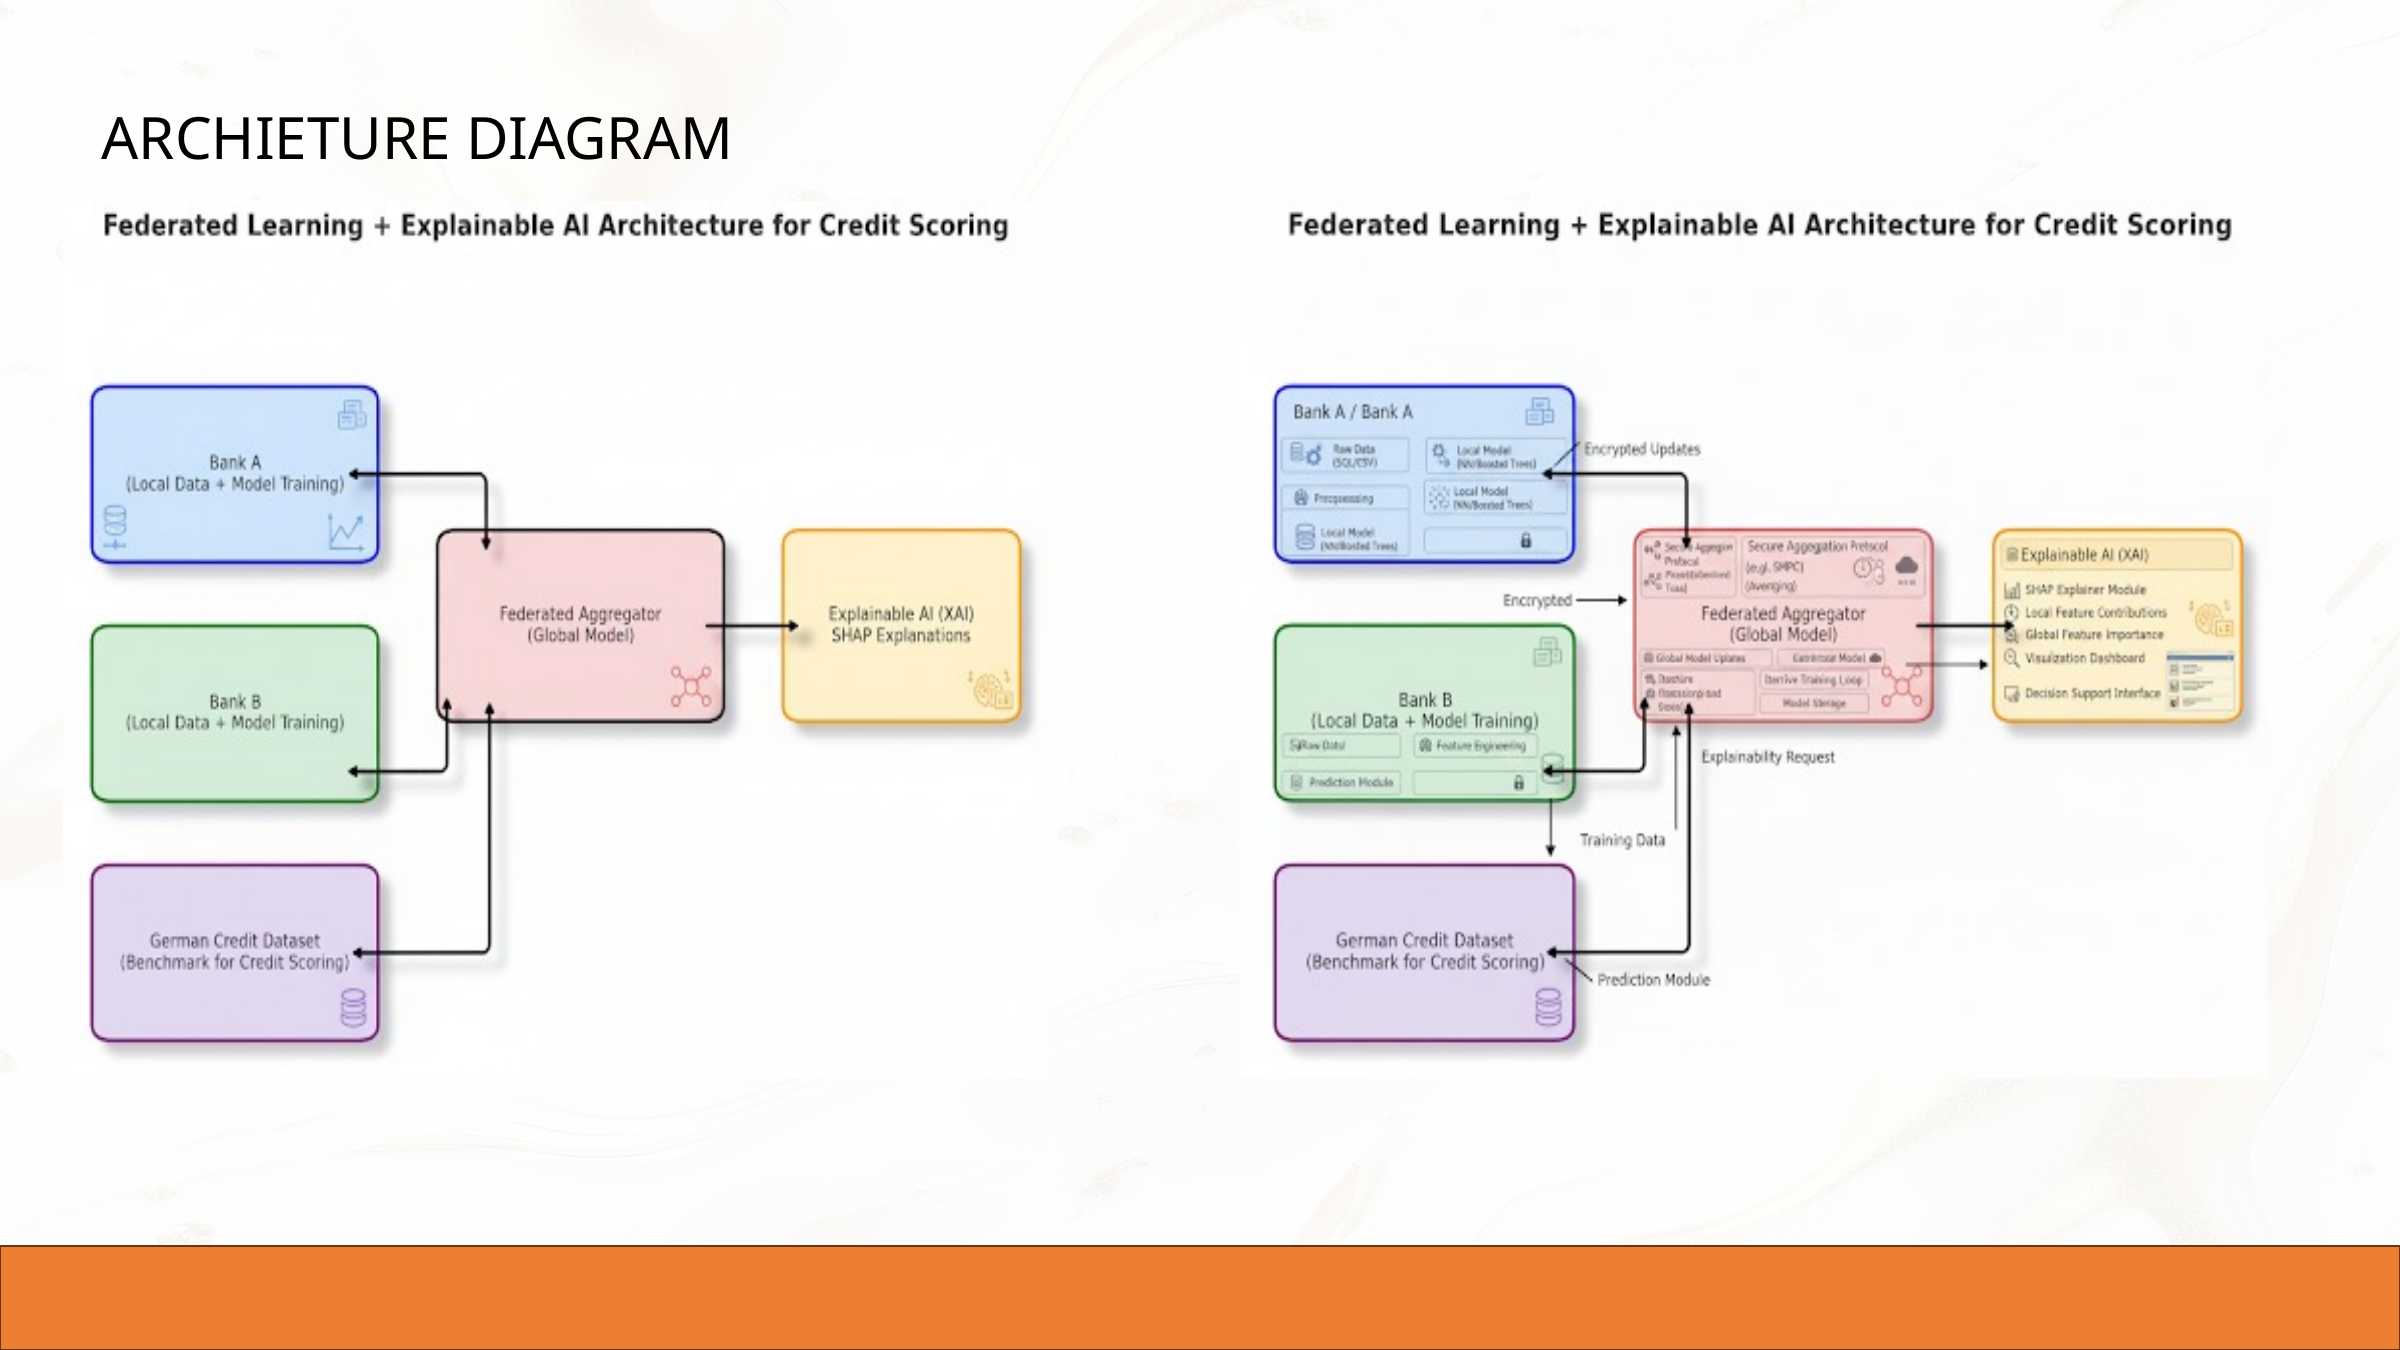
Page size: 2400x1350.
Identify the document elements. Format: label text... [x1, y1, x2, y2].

text_box [0, 1245, 2400, 1350]
text_box ARCHIETURE DIAGRAM [86, 93, 1069, 179]
picture [63, 201, 1049, 1078]
picture [1239, 201, 2268, 1078]
